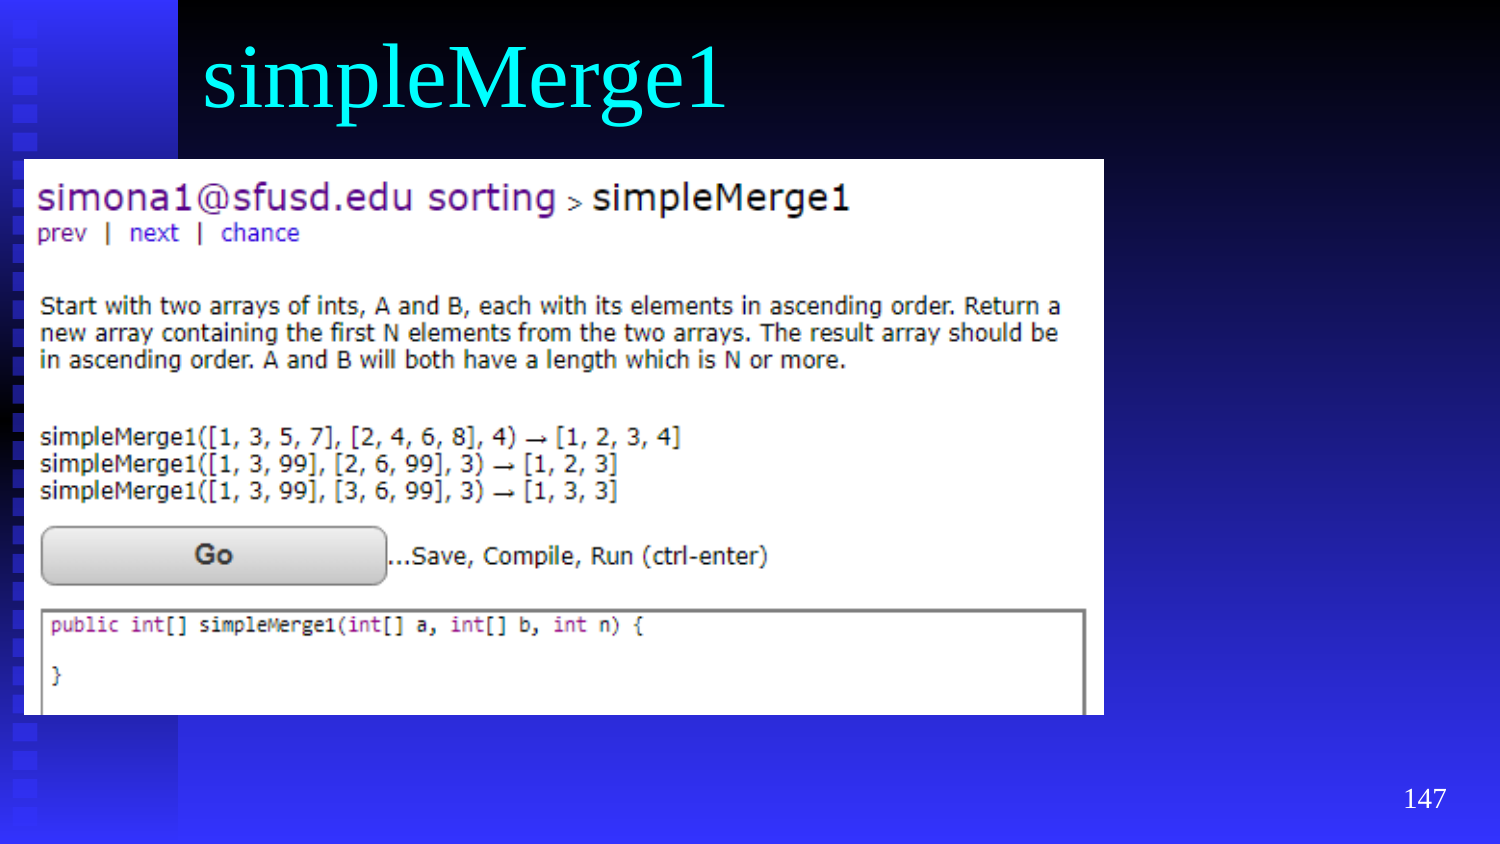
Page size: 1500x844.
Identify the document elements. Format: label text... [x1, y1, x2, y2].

title simpleMerge1 [187, 0, 1463, 141]
picture [24, 159, 1104, 716]
text_box ‹#› [1149, 768, 1463, 826]
